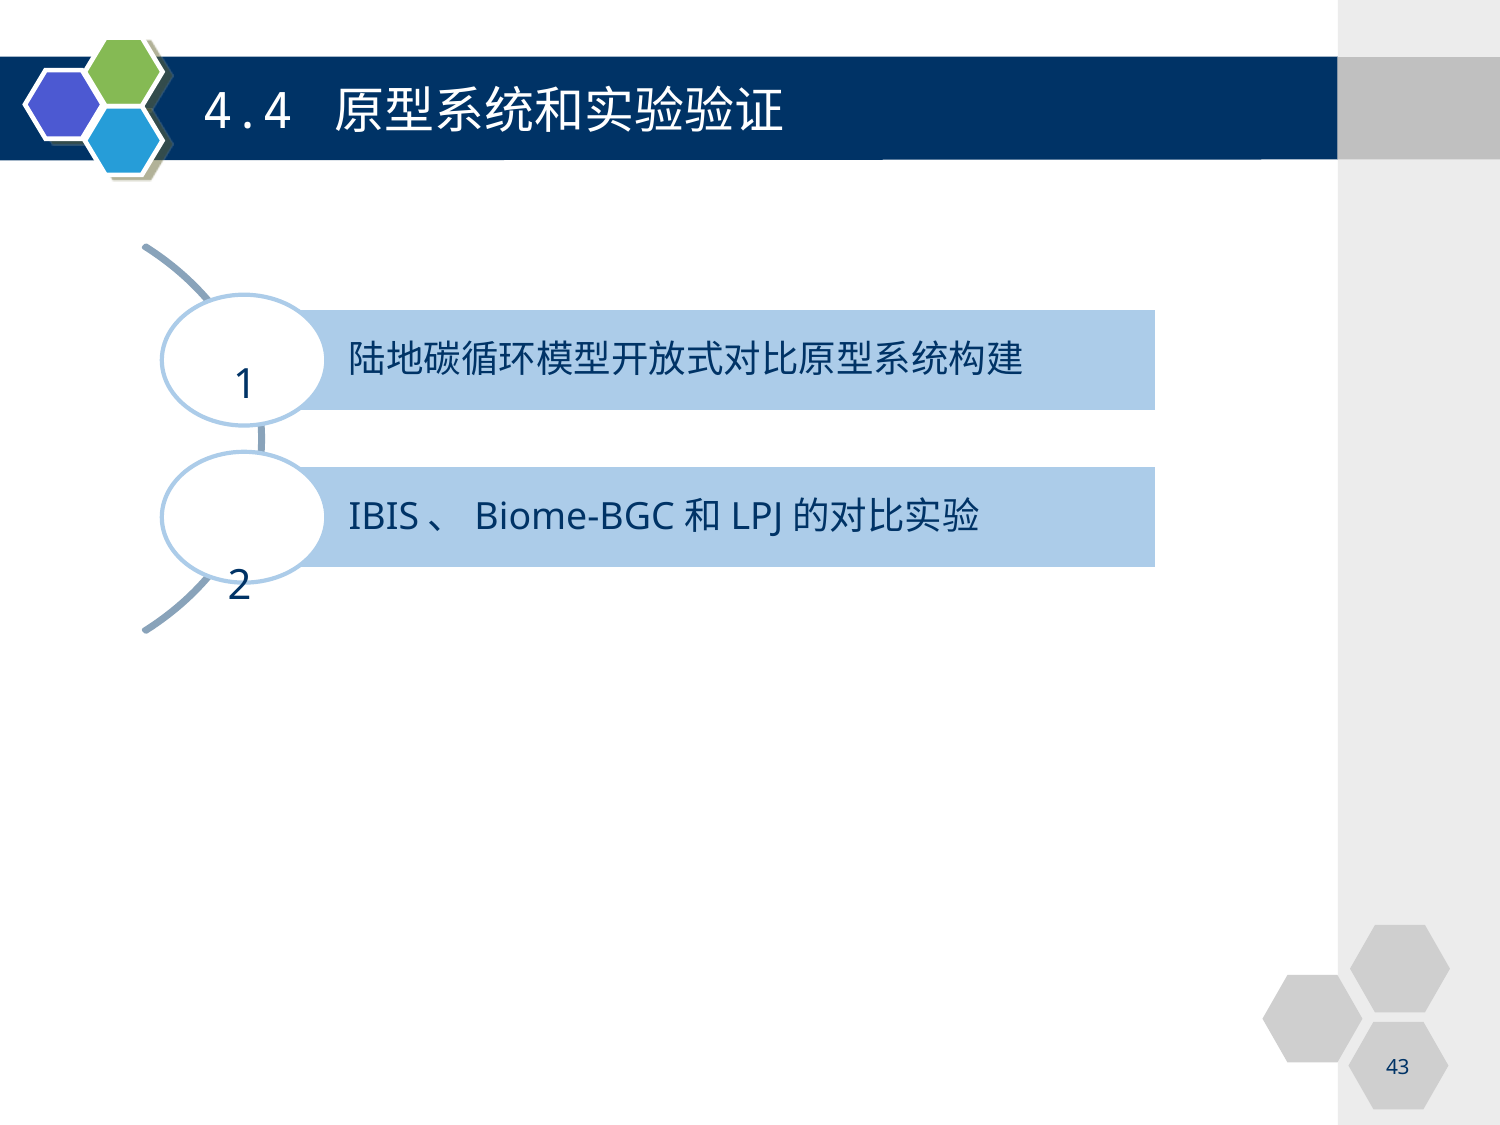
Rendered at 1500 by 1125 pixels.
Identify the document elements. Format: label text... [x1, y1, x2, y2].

slide_number 43 [1360, 1045, 1436, 1084]
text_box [159, 255, 1160, 717]
text_box 4.4 原型系统和实验验证 [187, 62, 1300, 155]
